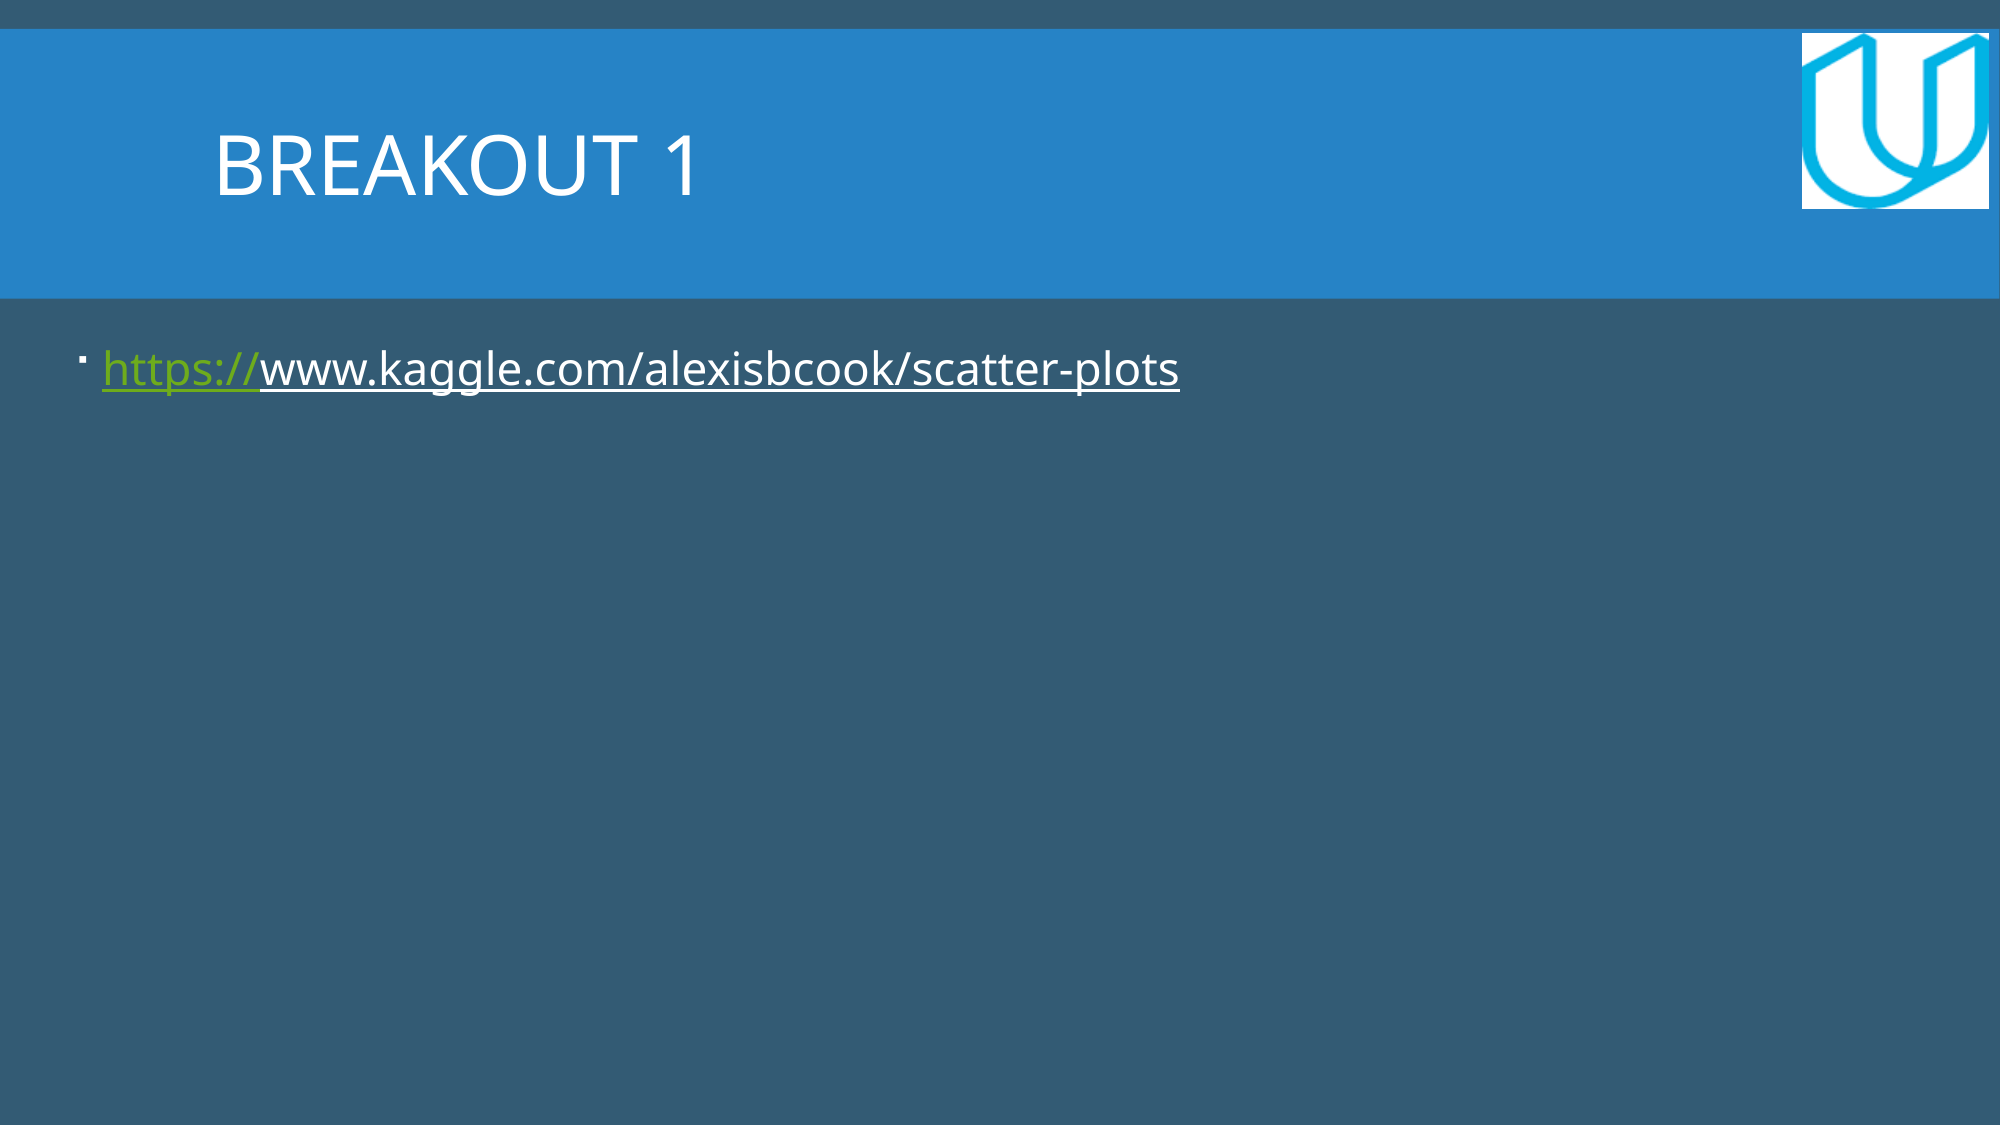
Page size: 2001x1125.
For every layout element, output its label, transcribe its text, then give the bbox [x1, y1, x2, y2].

text_box Breakout 1 [197, 46, 1803, 294]
picture [1803, 159, 1866, 209]
text_box https://www.kaggle.com/alexisbcook/scatter-plots [57, 333, 1663, 1024]
picture [1816, 47, 1912, 197]
picture [1933, 47, 1974, 167]
picture [1876, 124, 1989, 209]
picture [1802, 33, 1989, 167]
